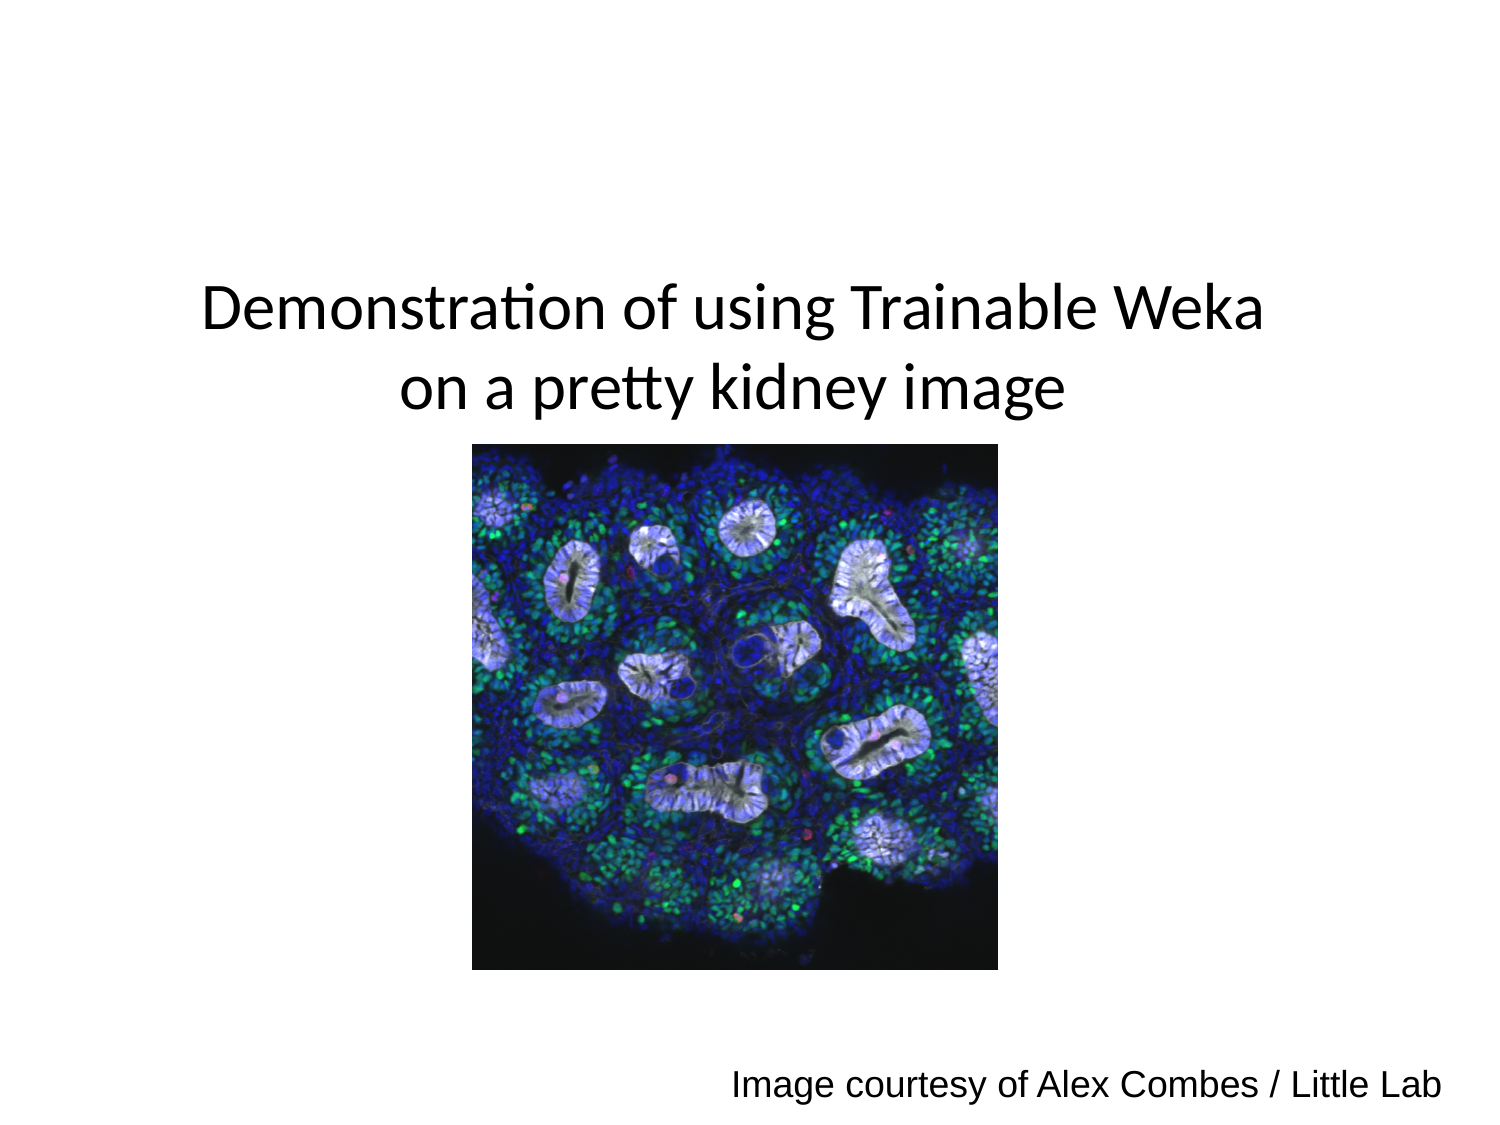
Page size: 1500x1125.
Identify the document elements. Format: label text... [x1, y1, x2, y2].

text_box Demonstration of using Trainable Weka on a pretty kidney image [58, 278, 1409, 407]
text_box Image courtesy of Alex Combes / Little Lab [716, 1052, 1458, 1113]
picture [472, 444, 998, 970]
